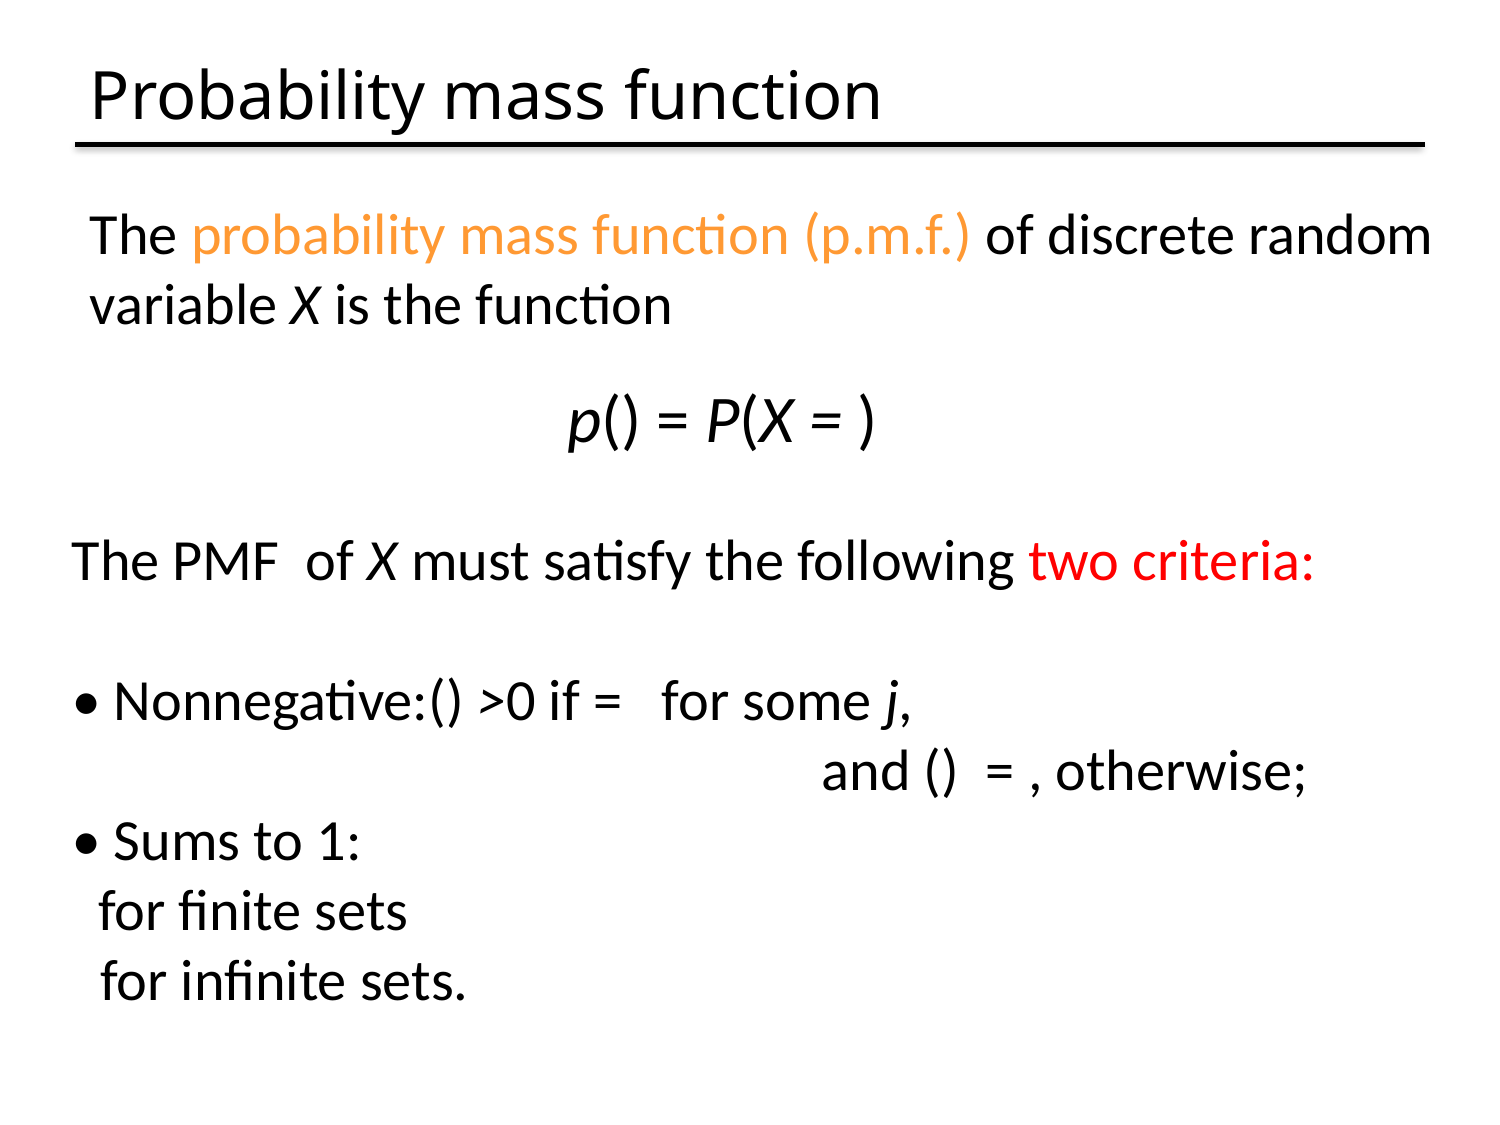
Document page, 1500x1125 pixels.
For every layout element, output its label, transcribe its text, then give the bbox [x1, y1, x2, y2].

text_box The probability mass function (p.m.f.) of discrete random variable X is the function [74, 188, 1455, 344]
title Probability mass function [75, 45, 1425, 145]
